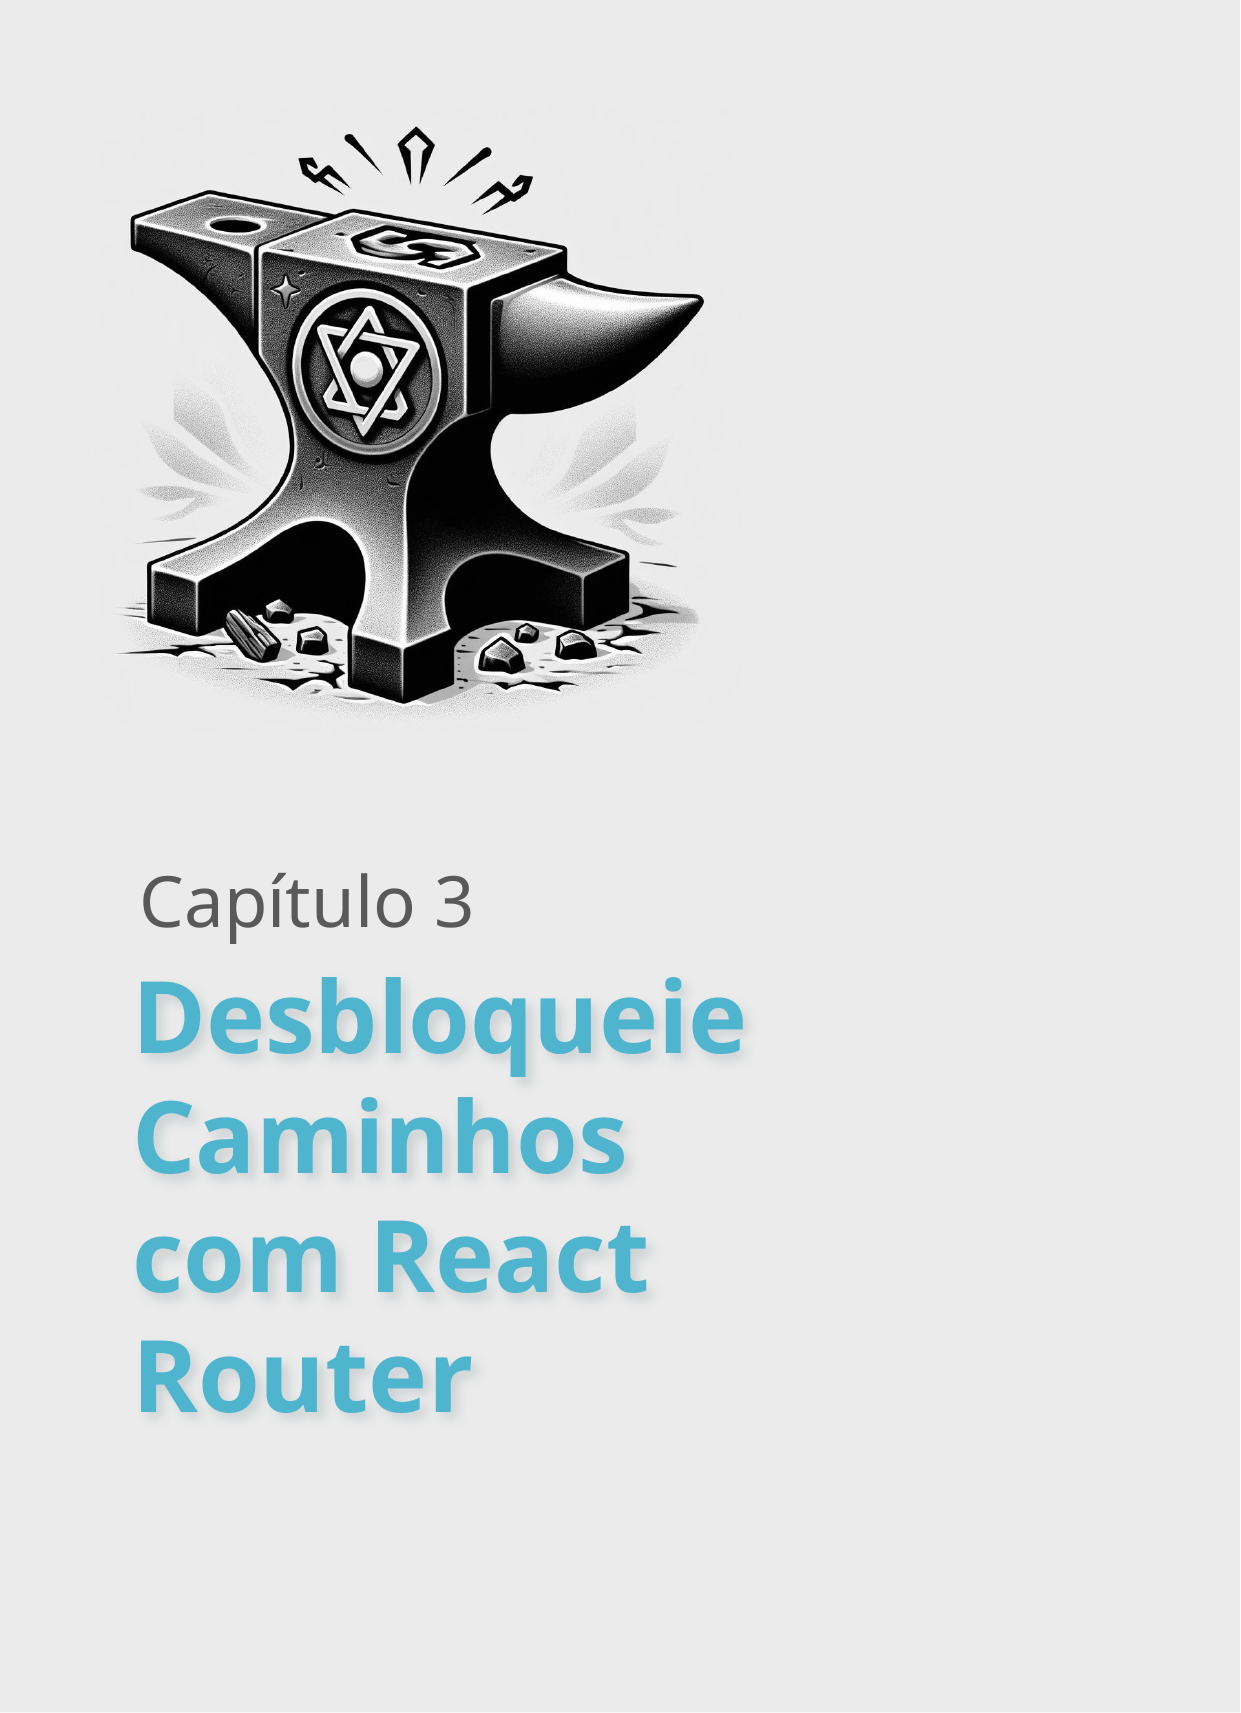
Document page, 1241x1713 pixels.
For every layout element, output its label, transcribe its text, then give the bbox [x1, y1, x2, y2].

text_box [0, 0, 1241, 1713]
text_box Desbloqueie Caminhos com React Router [117, 938, 826, 1357]
picture [91, 102, 741, 743]
text_box Capítulo 3 [124, 842, 774, 949]
